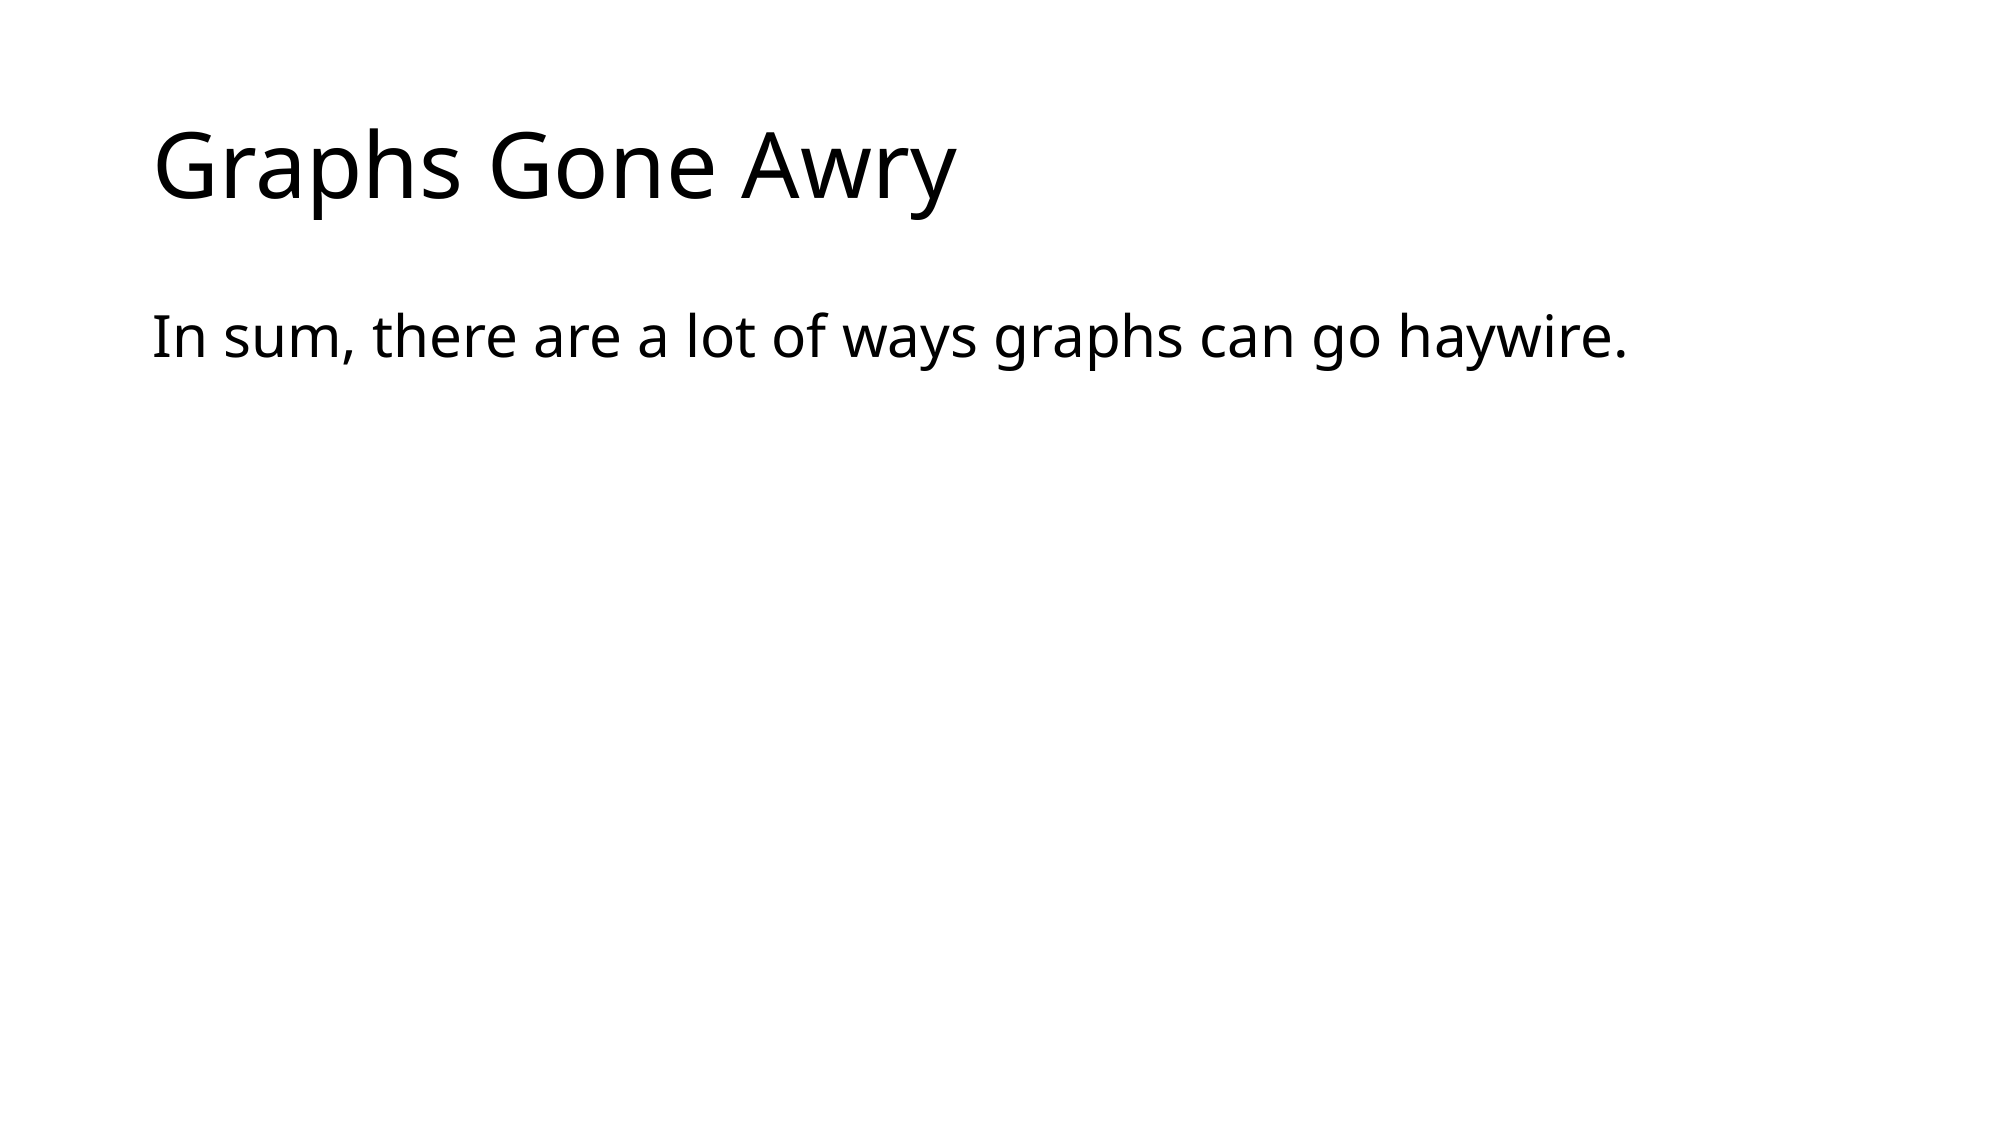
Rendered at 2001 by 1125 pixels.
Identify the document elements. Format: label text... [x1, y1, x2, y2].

list In sum, there are a lot of ways graphs can go haywire. [137, 299, 1863, 1014]
title Graphs Gone Awry [137, 59, 1863, 278]
